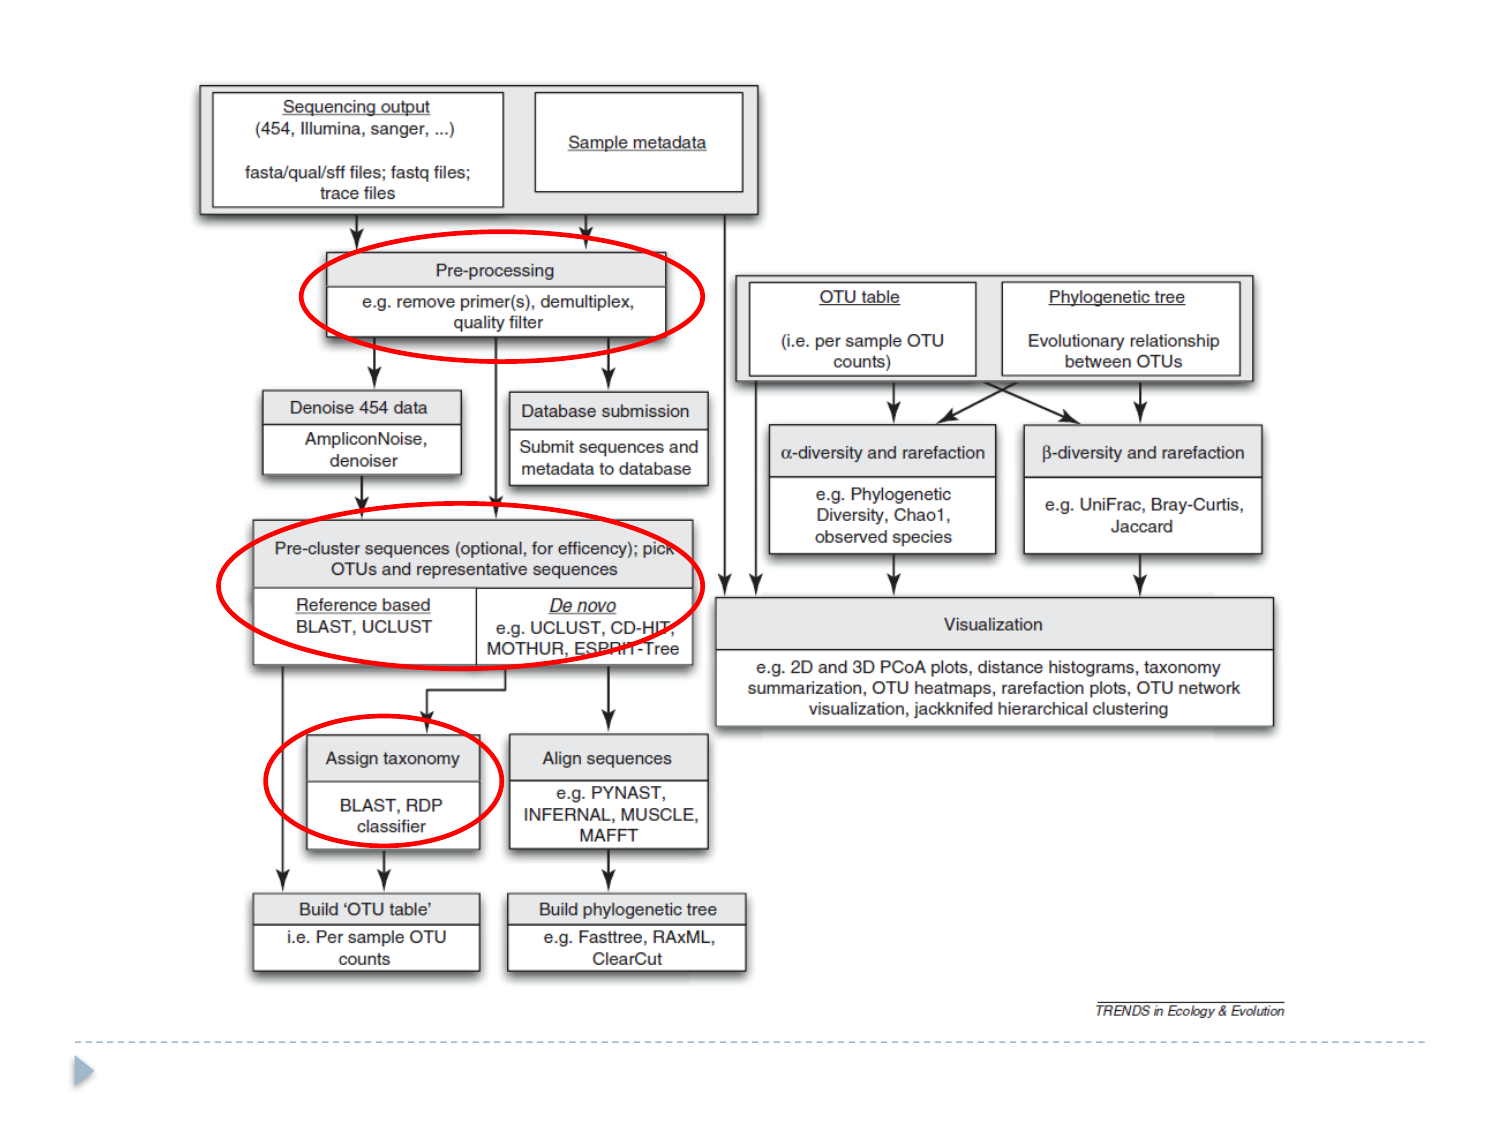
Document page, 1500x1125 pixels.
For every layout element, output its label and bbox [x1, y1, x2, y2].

picture [182, 70, 1302, 1024]
